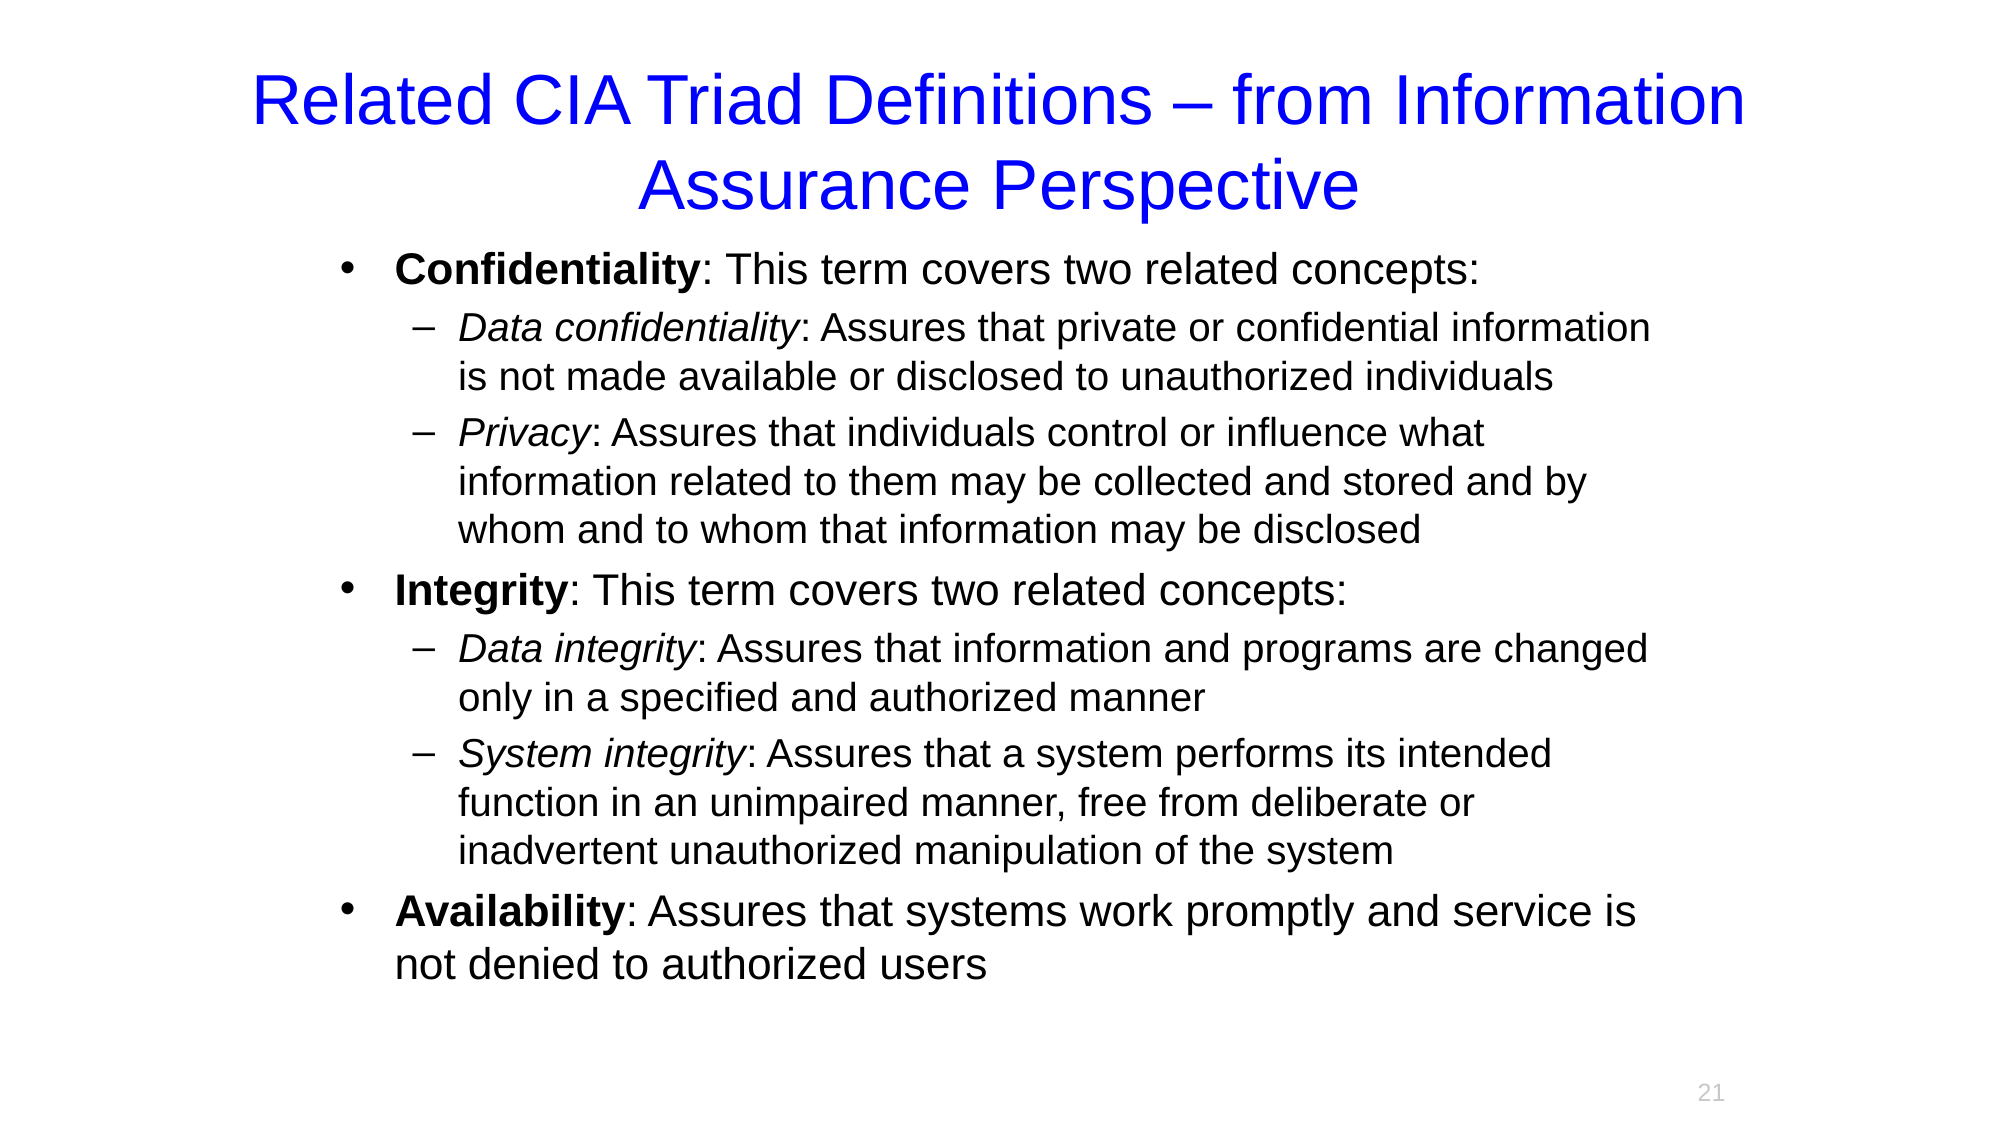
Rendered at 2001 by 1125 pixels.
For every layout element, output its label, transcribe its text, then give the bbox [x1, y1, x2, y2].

slide_number 21 [1638, 1080, 1741, 1103]
list Confidentiality: This term covers two related concepts: Data confidentiality: Assures that private or confidential information is not made available or disclosed to unauthorized individuals Privacy: Assures that individuals control or influence what information related to them may be collected and stored and by whom and to whom that information may be disclosed Integrity: This term covers two related concepts: Data integrity: Assures that information and programs are changed only in a specified and authorized manner System integrity: Assures that a system performs its intended function in an unimpaired manner, free from deliberate or inadvertent unauthorized manipulation of the system Availability: Assures that systems work promptly and service is not denied to authorized users [324, 232, 1675, 1024]
title Related CIA Triad Definitions – from Information Assurance Perspective [99, 45, 1900, 233]
